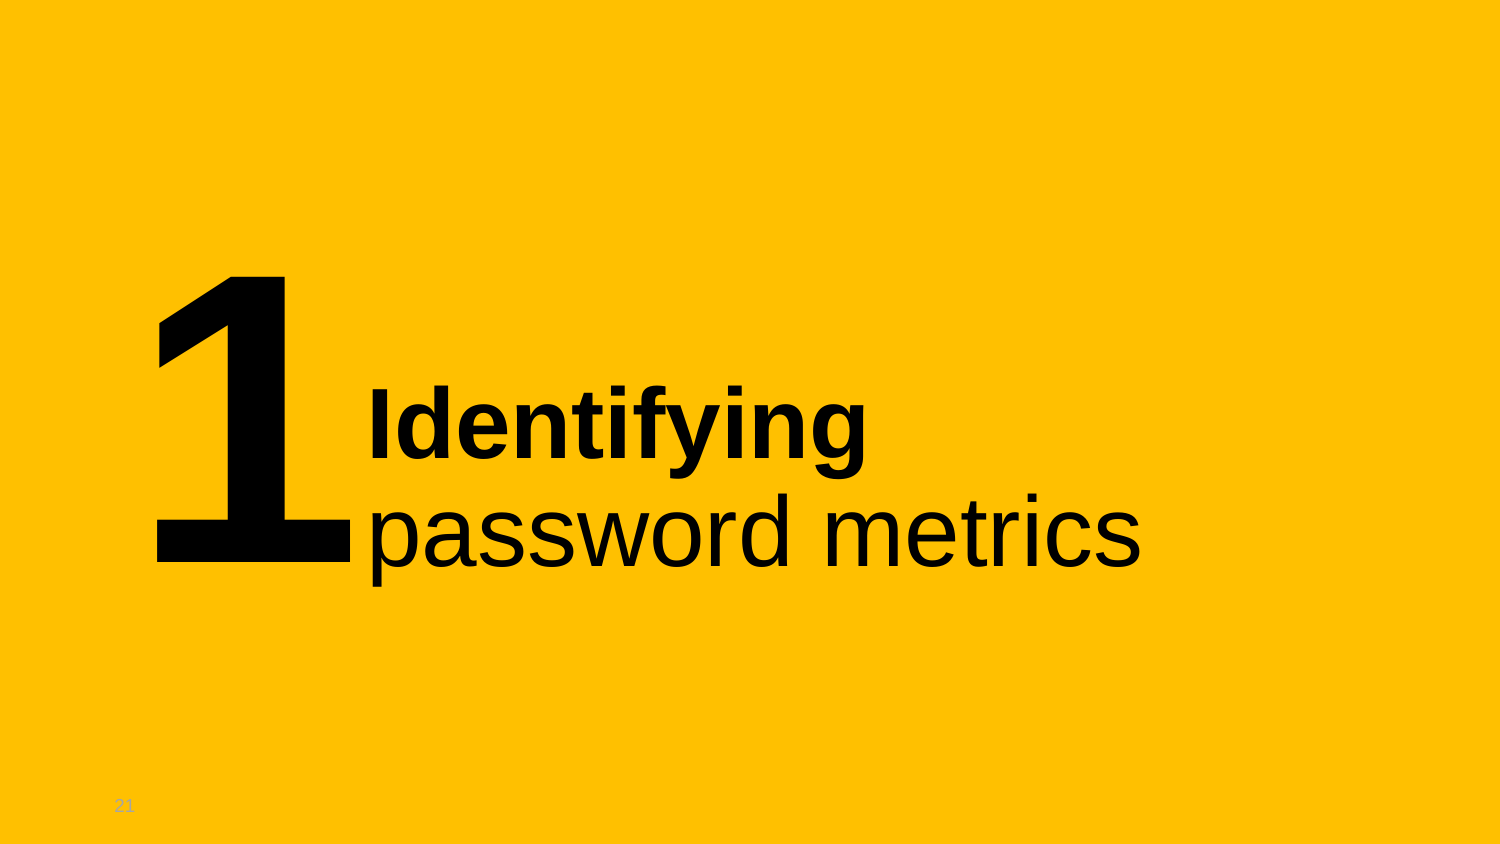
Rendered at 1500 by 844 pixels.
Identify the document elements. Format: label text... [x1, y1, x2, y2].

slide_number 21 [103, 782, 441, 827]
text_box Identifying password metrics [355, 292, 1430, 594]
title 1 [120, 306, 341, 658]
